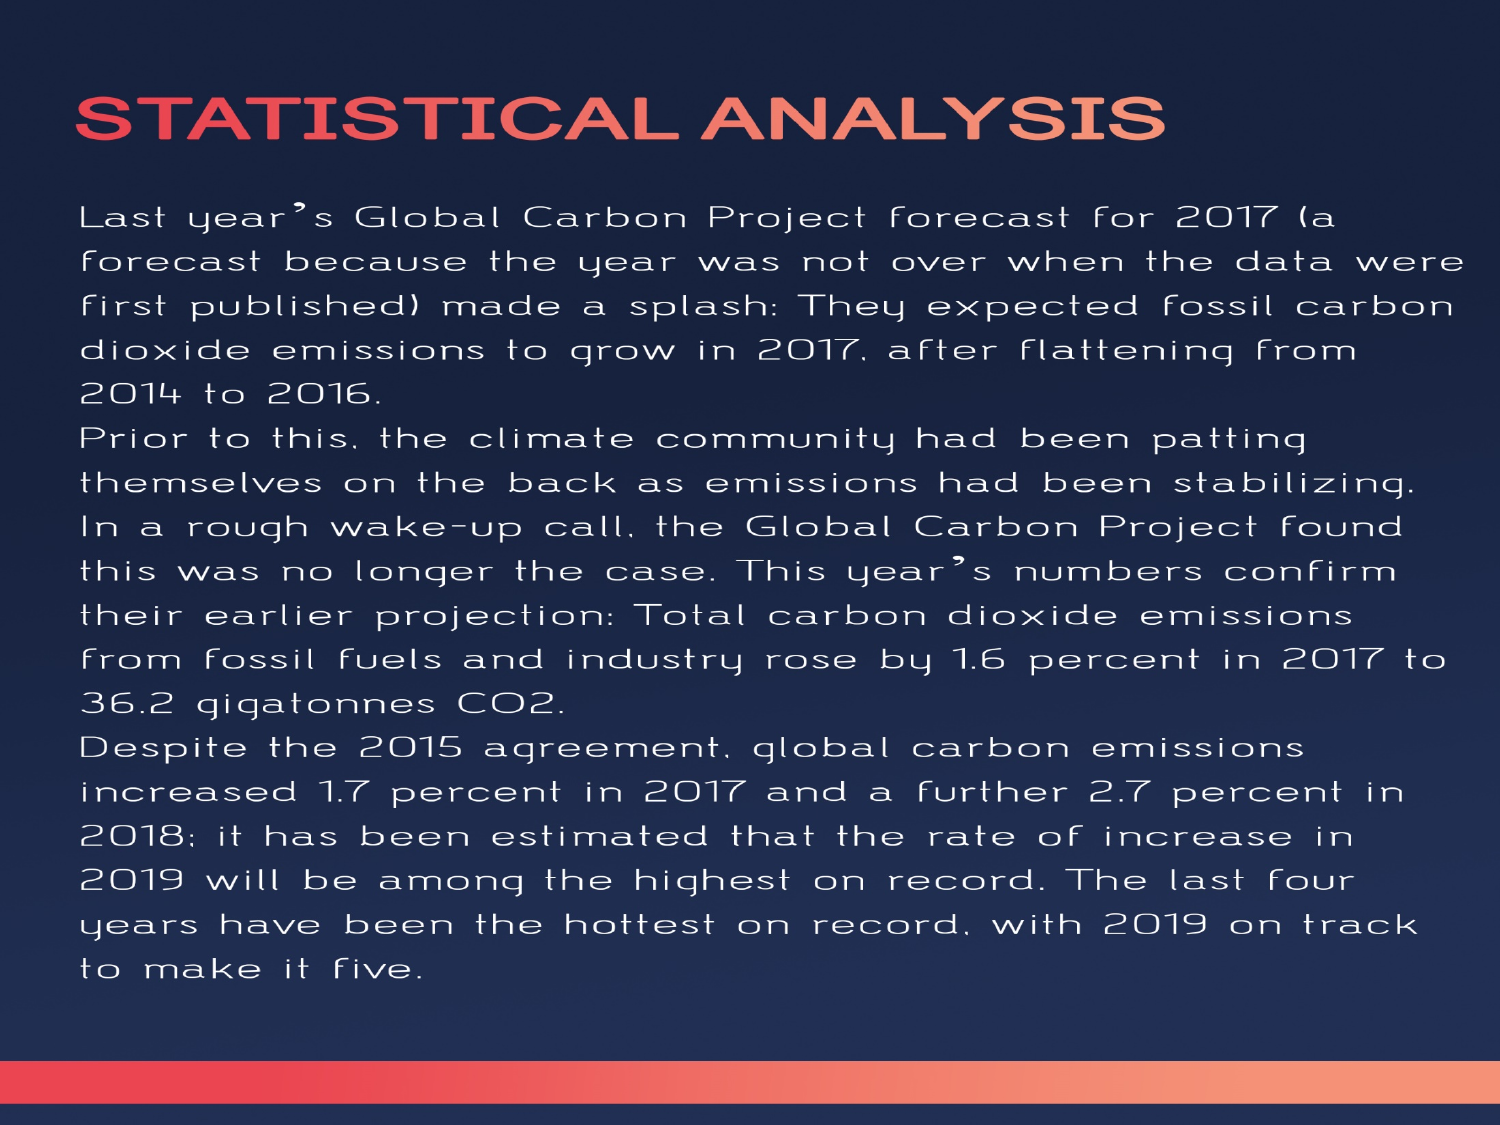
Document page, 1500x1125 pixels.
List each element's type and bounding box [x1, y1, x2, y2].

list [0, 0, 1500, 1125]
